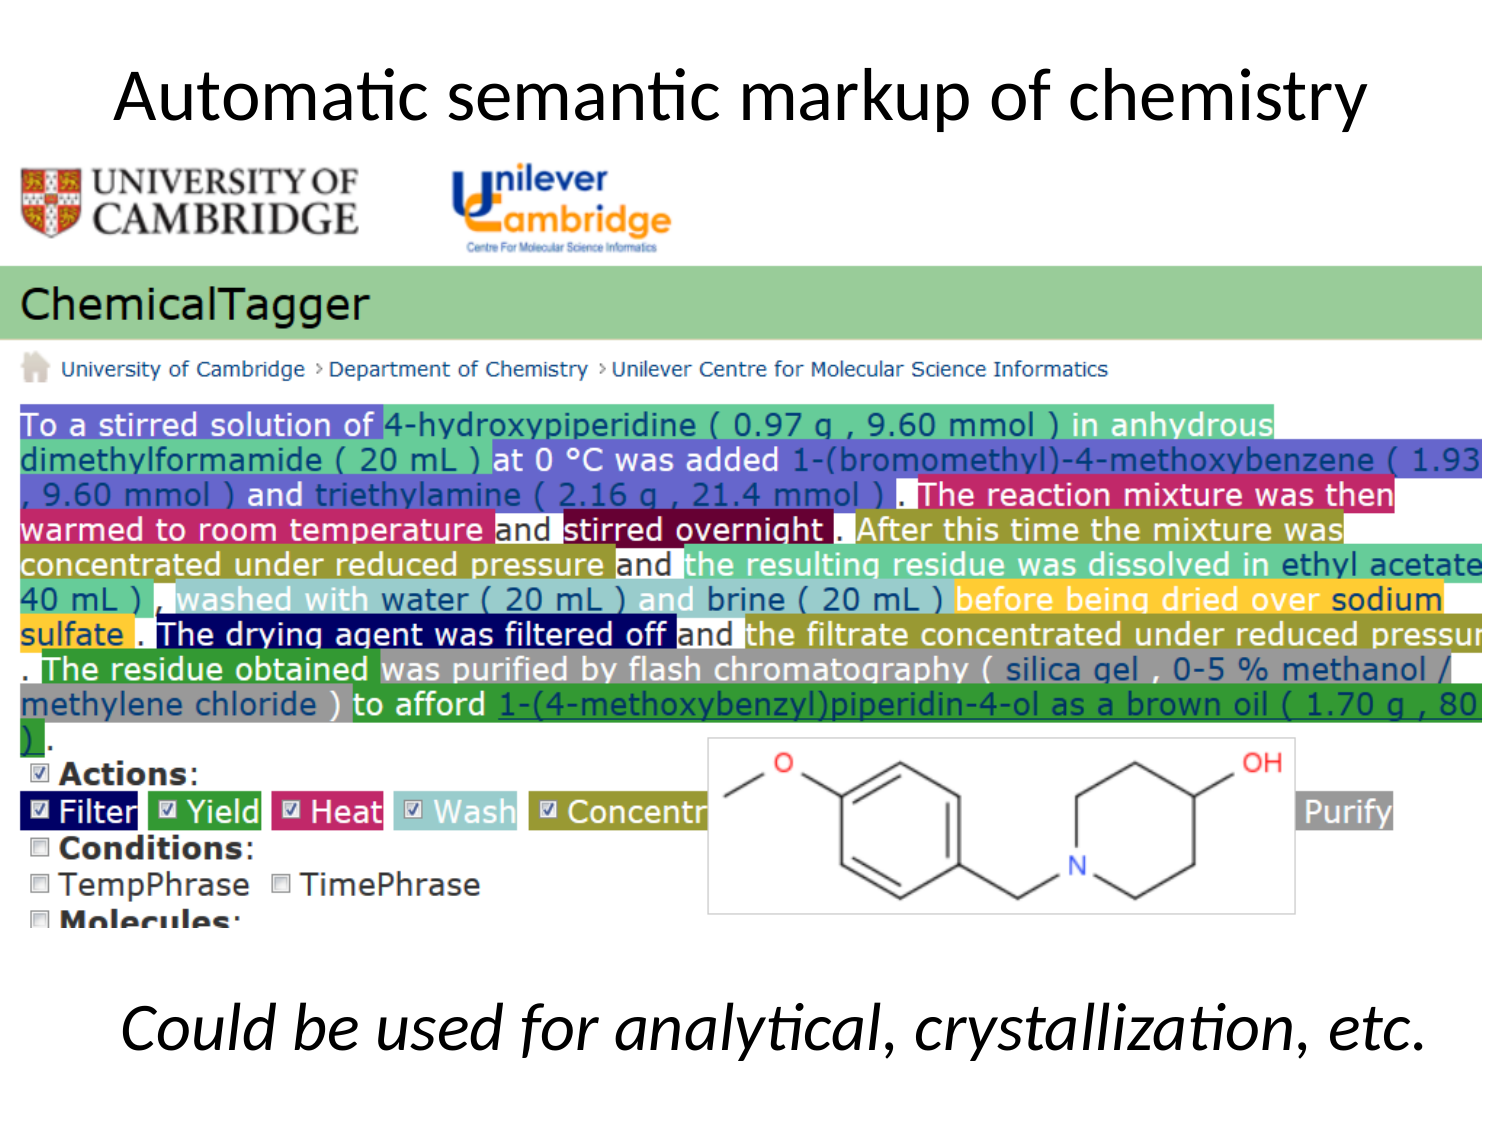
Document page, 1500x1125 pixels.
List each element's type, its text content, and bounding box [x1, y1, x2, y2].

title Automatic semantic markup of chemistry [75, 30, 1425, 150]
picture [0, 160, 1482, 928]
text_box Could be used for analytical, crystallization, etc. [99, 964, 1450, 1083]
